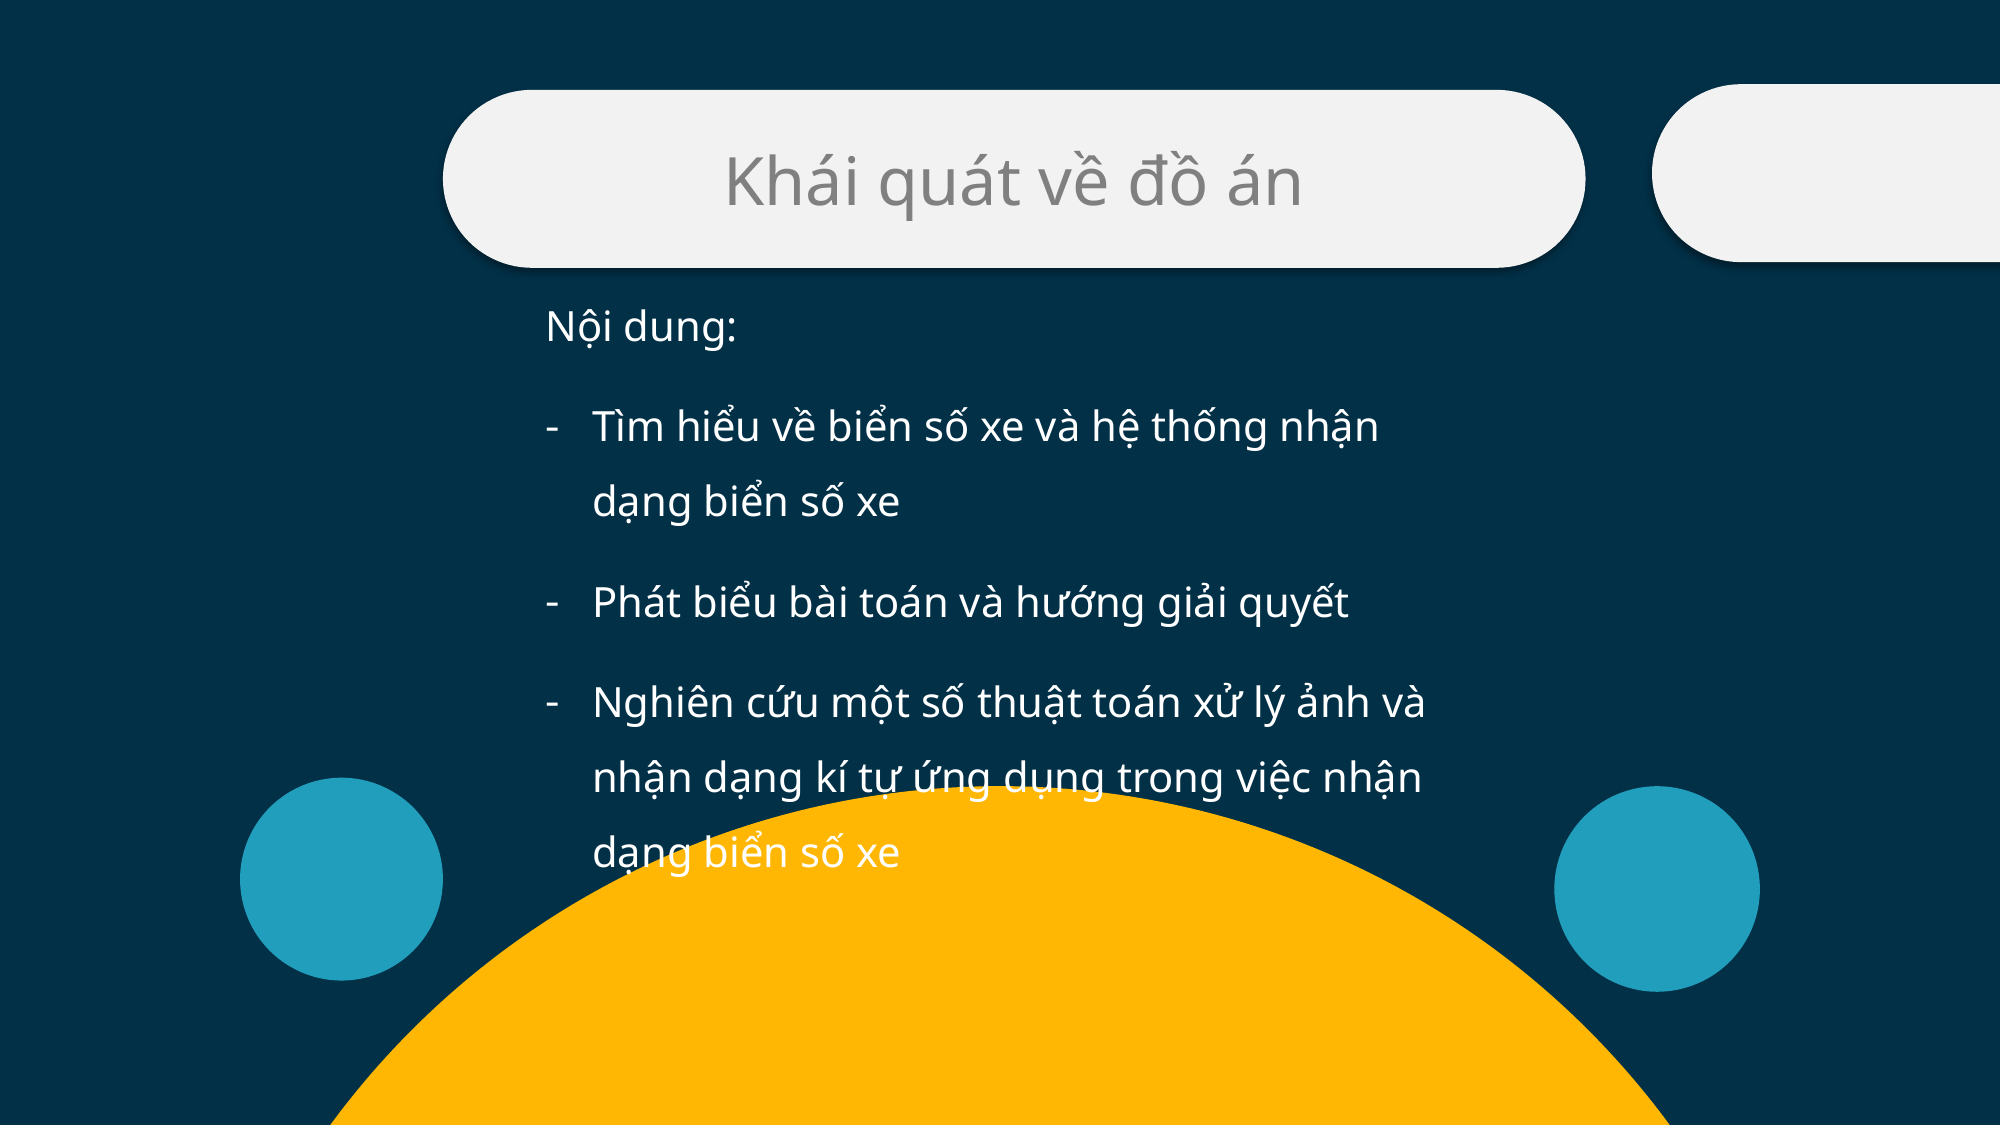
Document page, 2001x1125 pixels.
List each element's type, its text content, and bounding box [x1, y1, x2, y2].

text_box [328, 941, 1671, 1125]
text_box Nội dung: Tìm hiểu về biển số xe và hệ thống nhận dạng biển số xe Phát biểu bài toán và hướng giải quyết Nghiên cứu một số thuật toán xử lý ảnh và nhận dạng kí tự ứng dụng trong việc nhận dạng biển số xe [455, 267, 1485, 946]
text_box [0, 0, 2000, 1125]
text_box [239, 776, 444, 982]
text_box [1553, 785, 1761, 993]
text_box Nội dung 2 [1650, 83, 2000, 264]
text_box Khái quát về đồ án [441, 88, 1587, 269]
